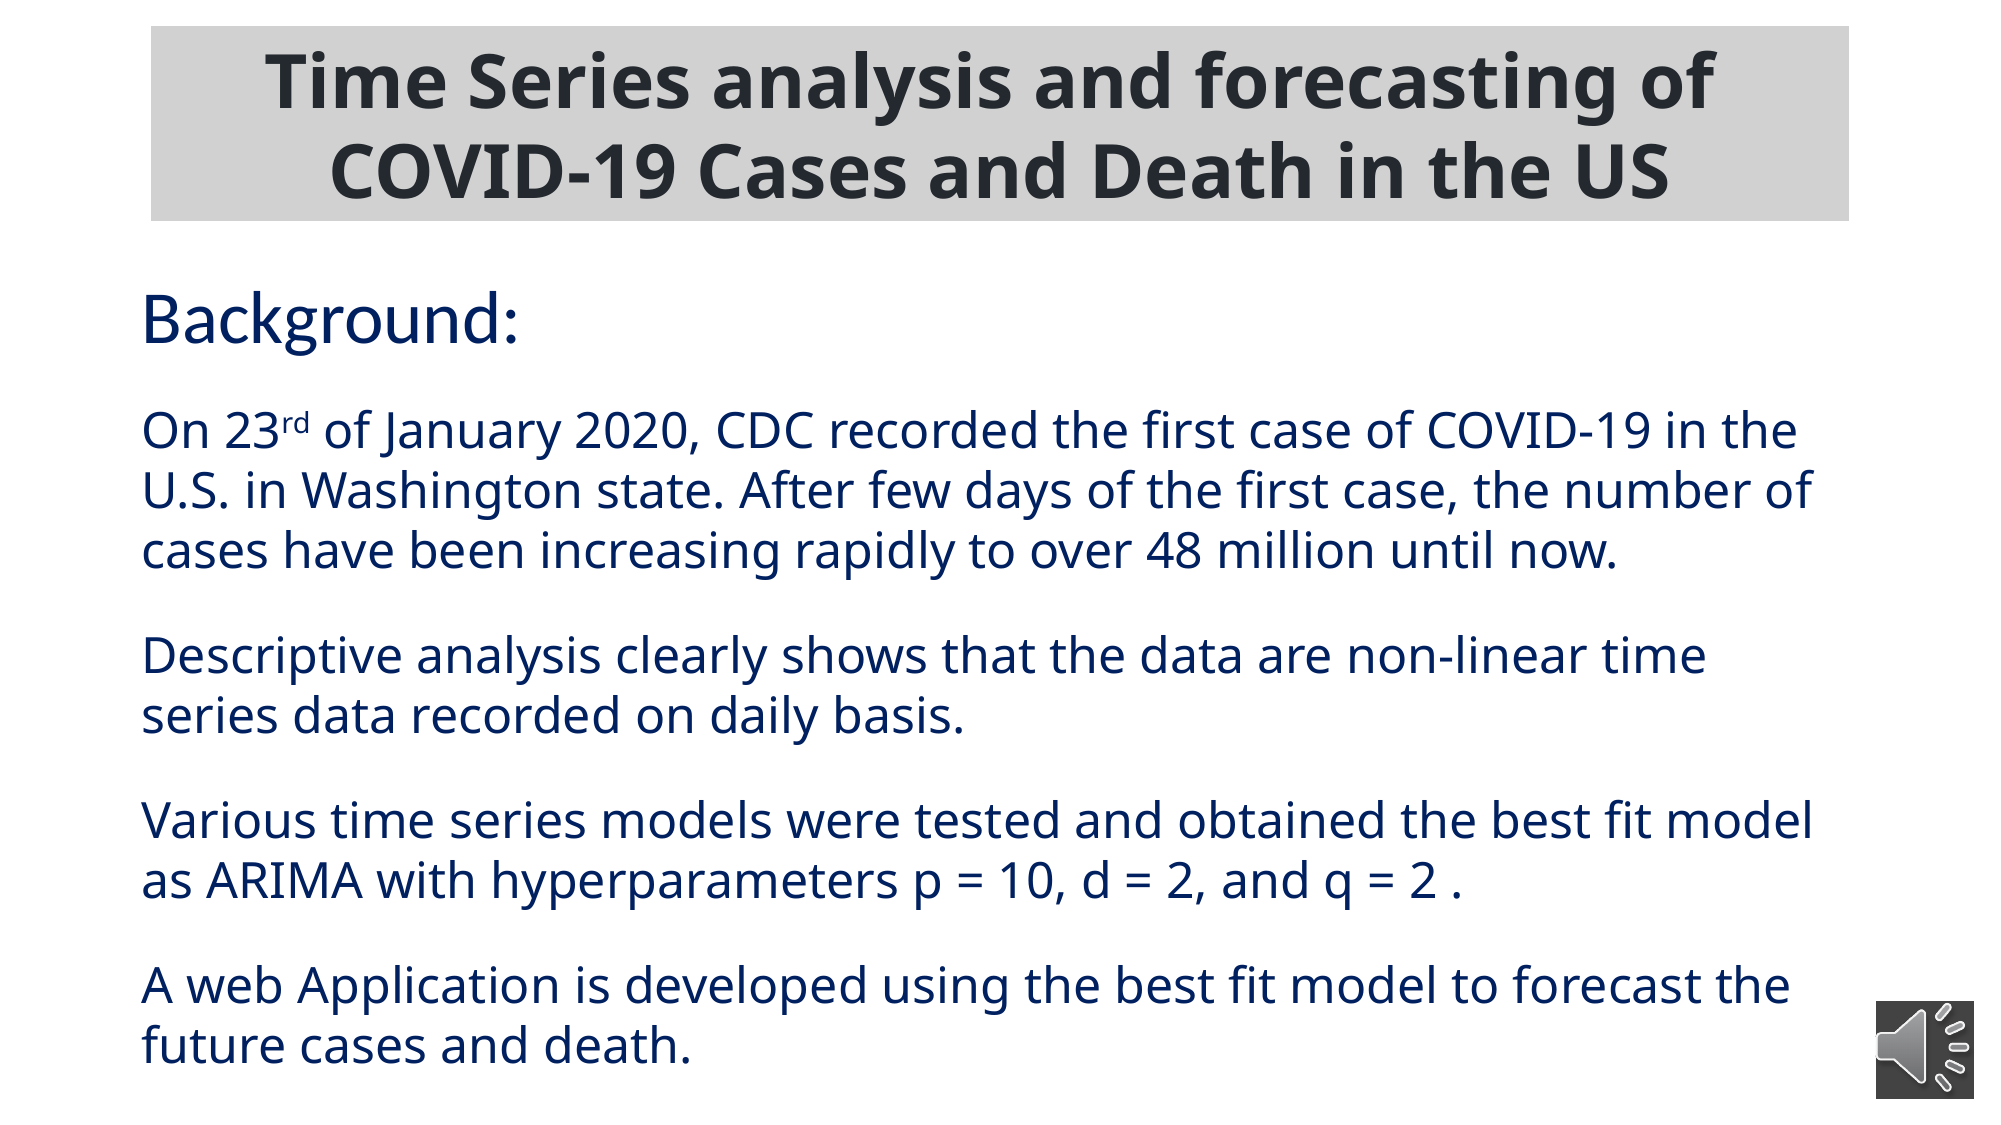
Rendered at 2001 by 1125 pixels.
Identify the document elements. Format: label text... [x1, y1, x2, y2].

text_box Background: On 23rd of January 2020, CDC recorded the first case of COVID-19 in the U.S. in Washington state. After few days of the first case, the number of cases have been increasing rapidly to over 48 million until now. Descriptive analysis clearly shows that the data are non-linear time series data recorded on daily basis. Various time series models were tested and obtained the best fit model as ARIMA with hyperparameters p = 10, d = 2, and q = 2 . A web Application is developed using the best fit model to forecast the future cases and death. [126, 261, 1874, 1082]
text_box Time Series analysis and forecasting of COVID-19 Cases and Death in the US [151, 26, 1849, 221]
picture [1874, 999, 1975, 1100]
